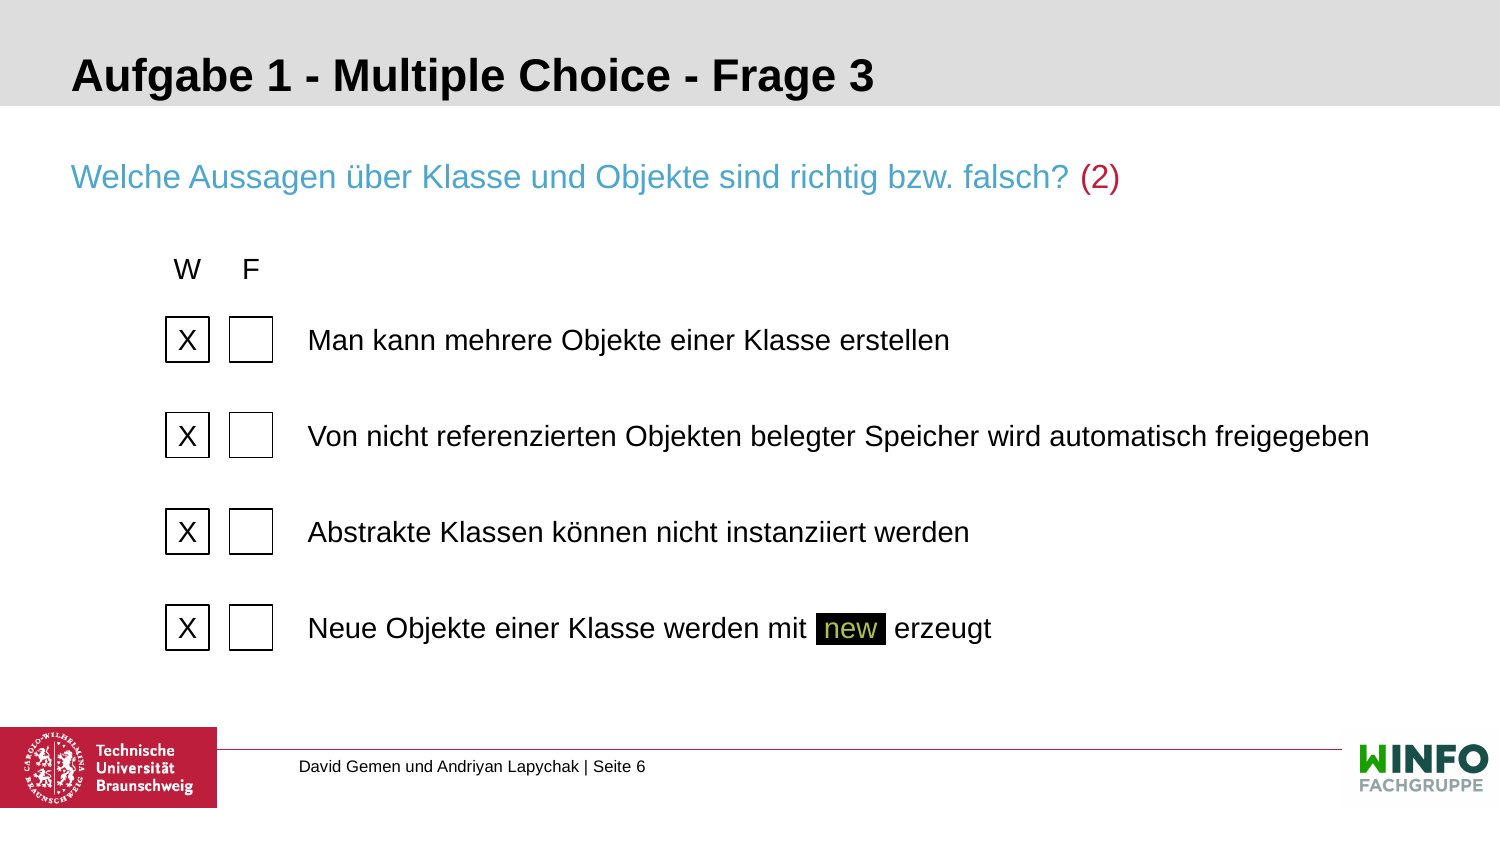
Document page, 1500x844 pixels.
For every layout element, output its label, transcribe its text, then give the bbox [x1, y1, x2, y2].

text_box F [220, 235, 282, 300]
list Welche Aussagen über Klasse und Objekte sind richtig bzw. falsch? (2) [70, 155, 1445, 206]
text_box Man kann mehrere Objekte einer Klasse erstellen [292, 306, 1308, 372]
text_box [229, 412, 273, 458]
picture [0, 727, 217, 808]
text_box X [160, 498, 215, 564]
text_box [229, 604, 273, 651]
text_box [229, 508, 273, 554]
text_box [229, 316, 273, 363]
picture [1342, 727, 1500, 808]
text_box X [160, 402, 215, 468]
text_box X [160, 594, 215, 660]
text_box Von nicht referenzierten Objekten belegter Speicher wird automatisch freigegeben [292, 402, 1389, 468]
title Aufgabe 1 - Multiple Choice - Frage 3 [70, 13, 1445, 101]
text_box Abstrakte Klassen können nicht instanziiert werden [292, 498, 1308, 564]
text_box Neue Objekte einer Klasse werden mit new erzeugt [292, 594, 1334, 660]
text_box X [160, 306, 215, 372]
text_box W [157, 235, 218, 300]
